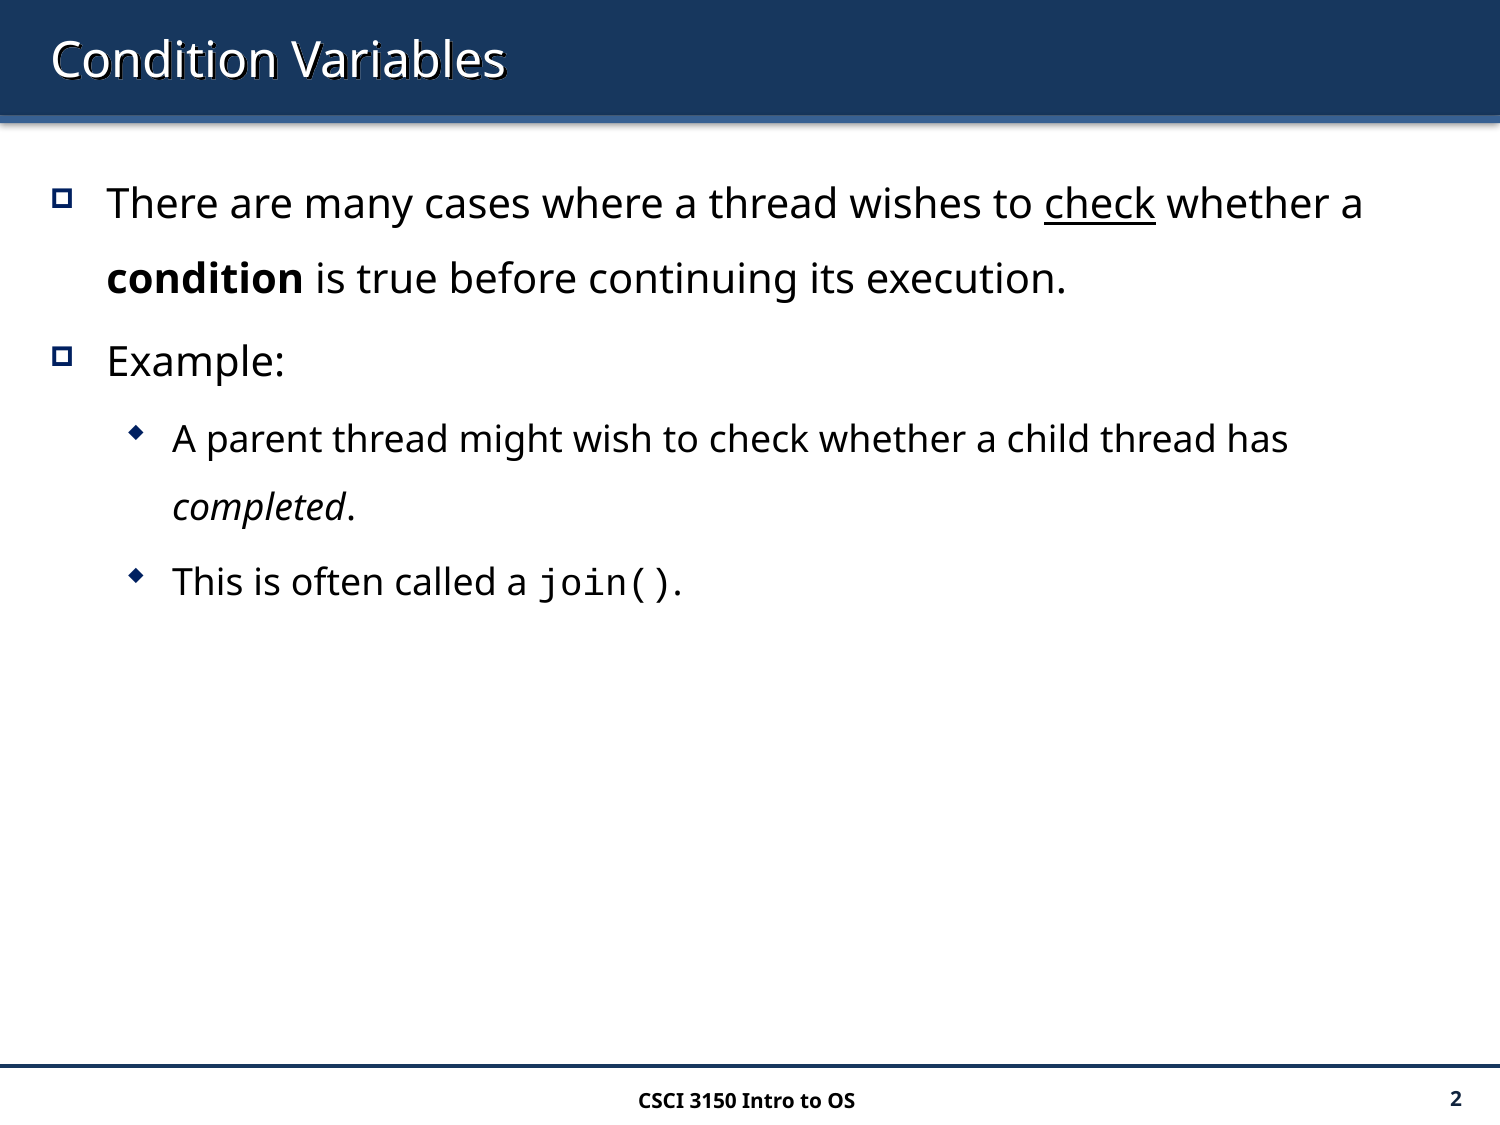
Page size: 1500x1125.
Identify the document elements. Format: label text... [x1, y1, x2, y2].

title Condition Variables [34, 8, 1477, 106]
list There are many cases where a thread wishes to check whether a condition is true before continuing its execution. Example: A parent thread might wish to check whether a child thread has completed. This is often called a join(). [34, 144, 1477, 1048]
slide_number 2 [1306, 1081, 1483, 1118]
footer CSCI 3150 Intro to OS [497, 1079, 997, 1117]
